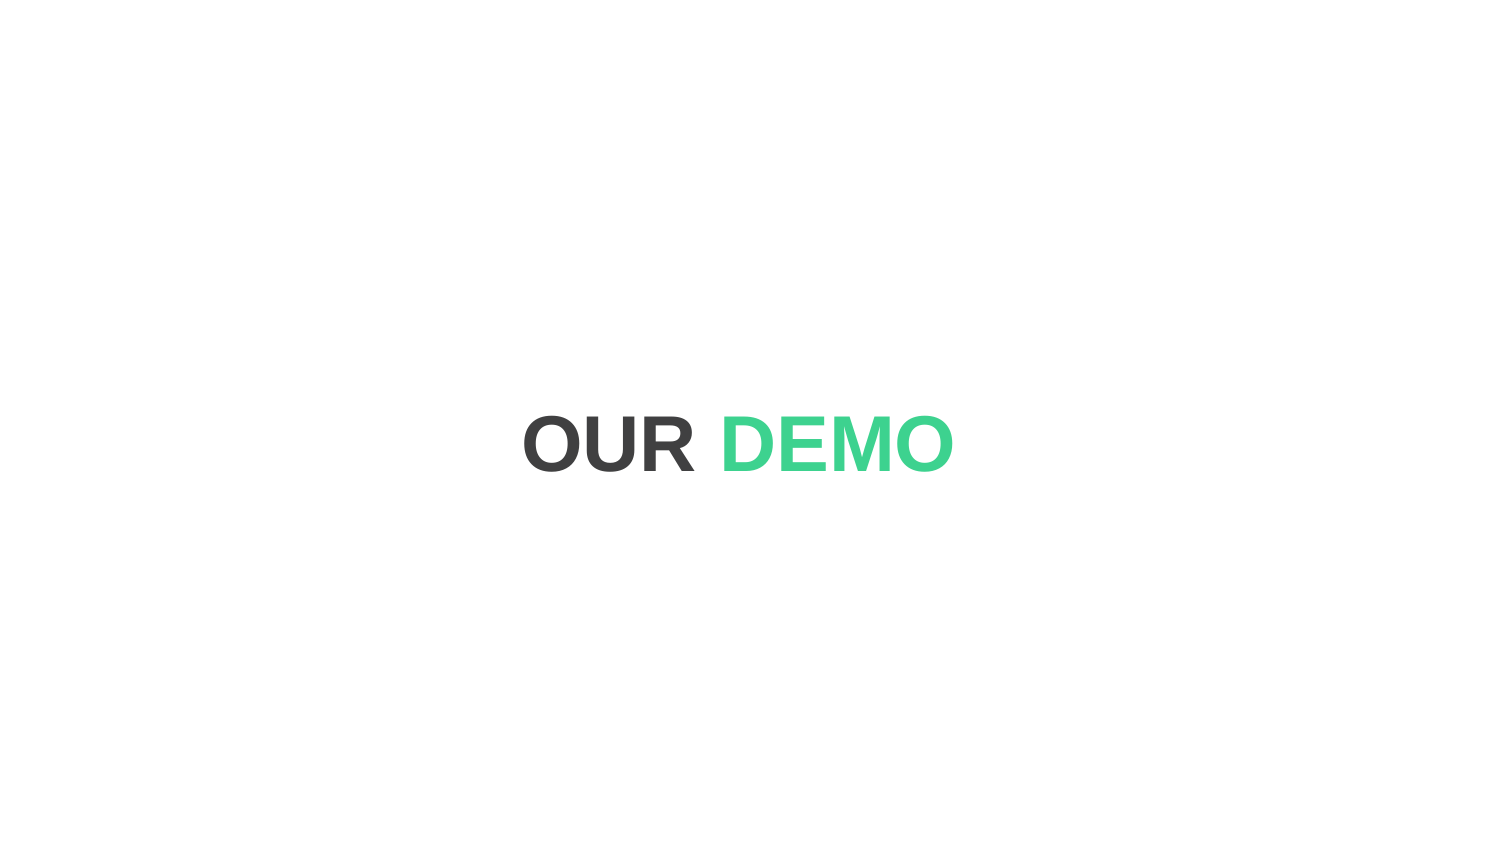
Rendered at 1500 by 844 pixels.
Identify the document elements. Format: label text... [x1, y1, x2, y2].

title OUR DEMO [51, 362, 1449, 457]
